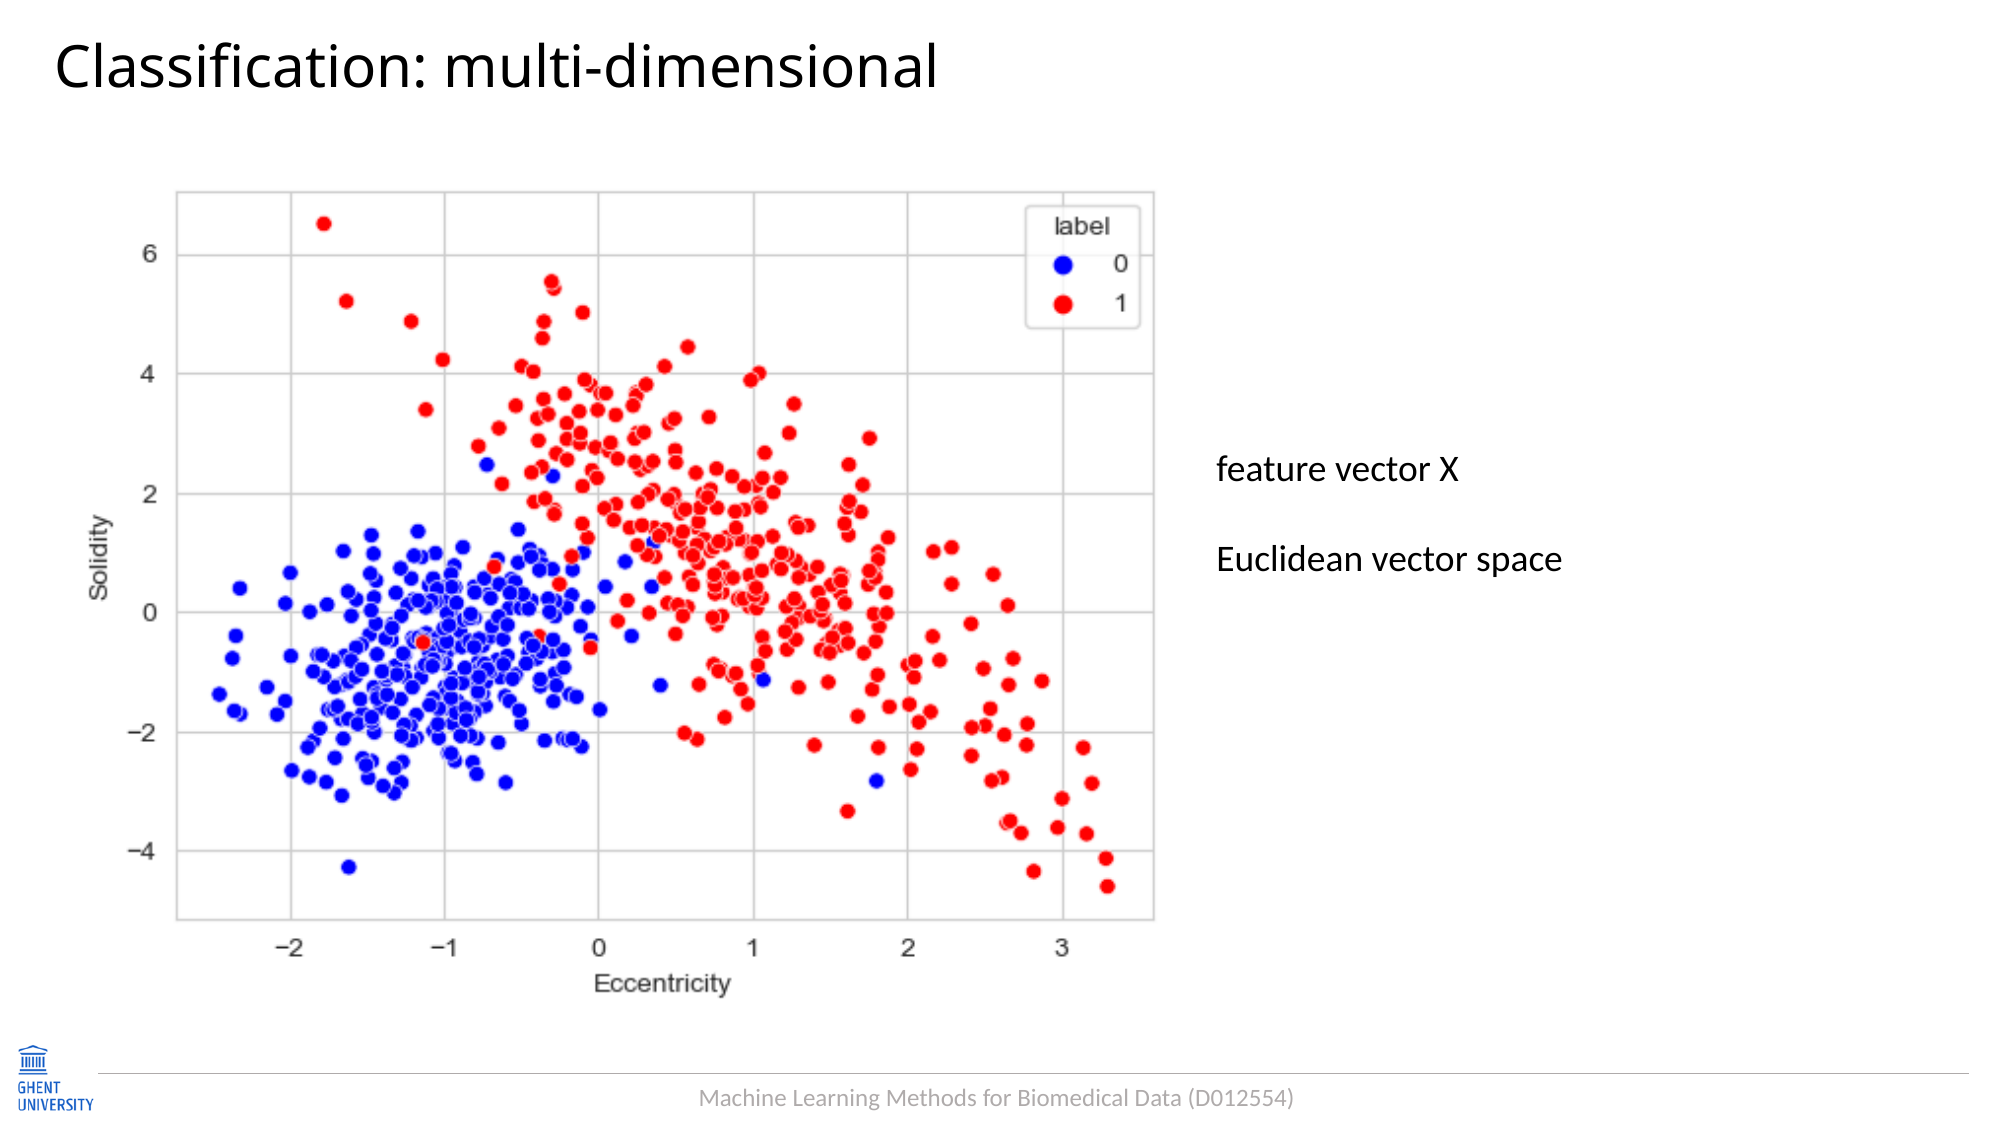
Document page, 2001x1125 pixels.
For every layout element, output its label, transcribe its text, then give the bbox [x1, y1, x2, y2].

picture [10, 1031, 101, 1118]
picture [70, 172, 1171, 1018]
text_box feature vector X Euclidean vector space [1201, 436, 1695, 722]
text_box Classification: multi-dimensional [39, 21, 1967, 107]
text_box Machine Learning Methods for Biomedical Data (D012554) [10, 1074, 1990, 1120]
